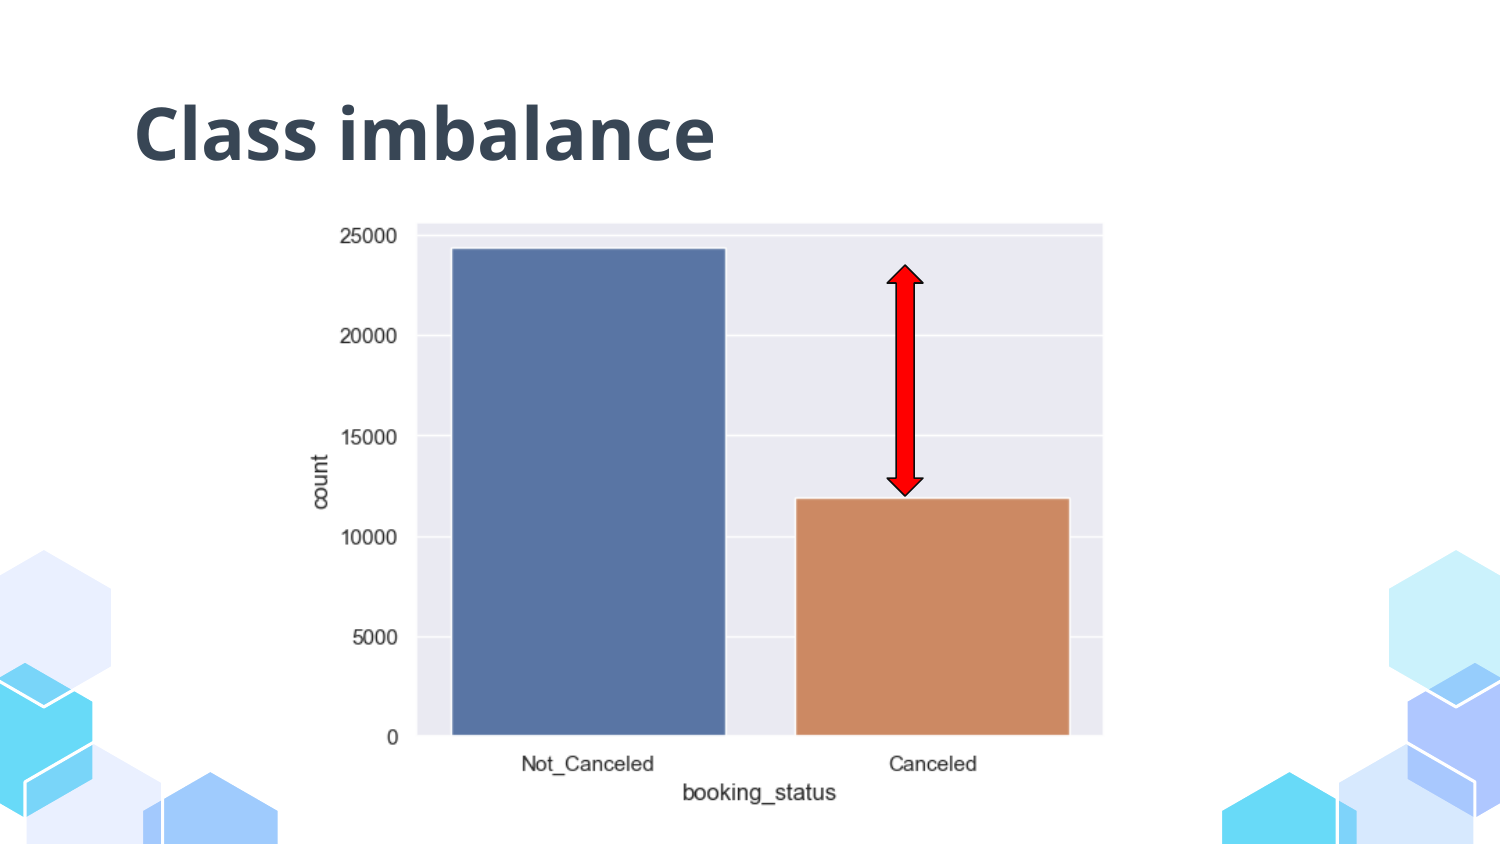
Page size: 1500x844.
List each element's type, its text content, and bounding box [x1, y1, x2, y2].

picture [296, 210, 1118, 817]
title Class imbalance [118, 72, 1382, 167]
